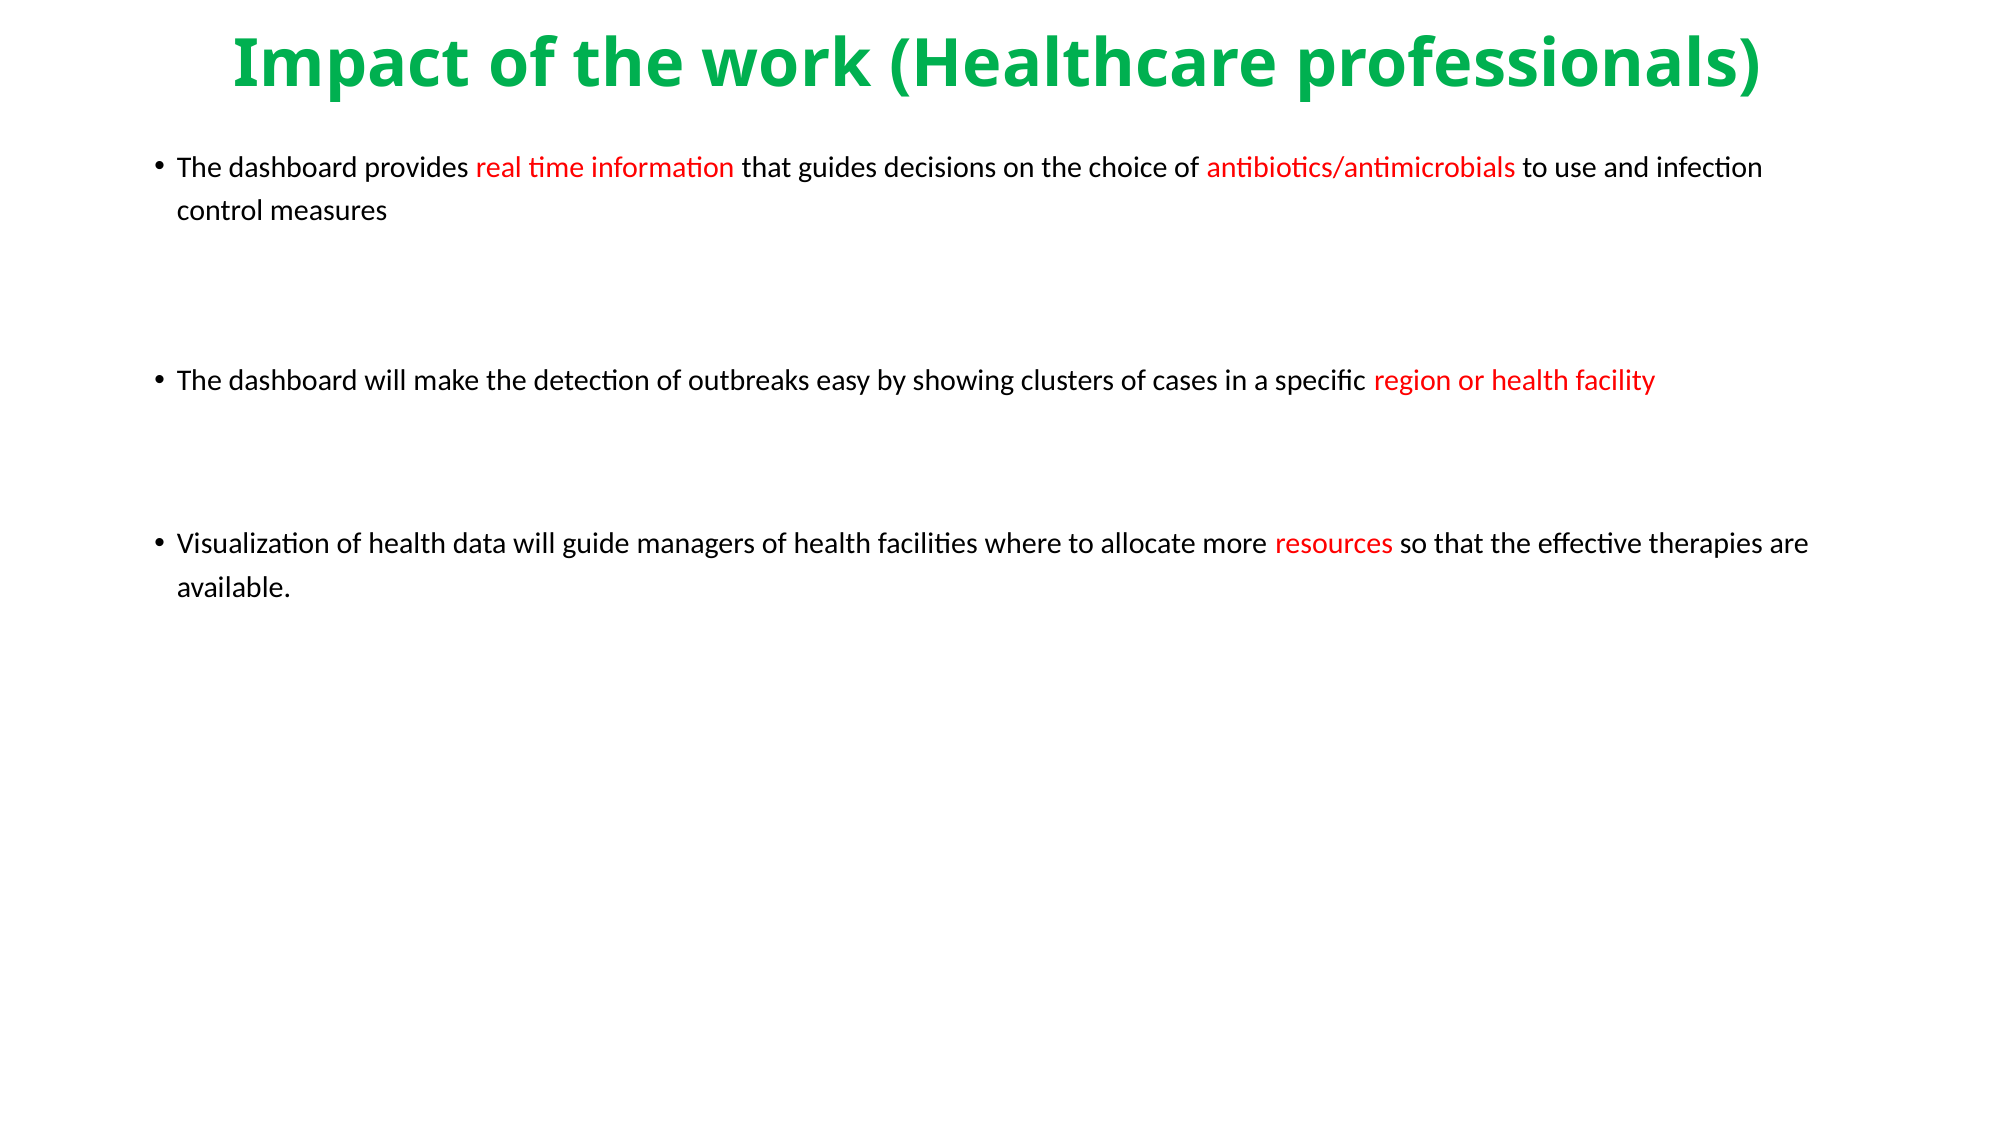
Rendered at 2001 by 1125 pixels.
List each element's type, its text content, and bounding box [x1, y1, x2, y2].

text_box Impact of the work (Healthcare professionals) [135, 0, 1861, 133]
list The dashboard provides real time information that guides decisions on the choice of antibiotics/antimicrobials to use and infection control measures The dashboard will make the detection of outbreaks easy by showing clusters of cases in a specific region or health facility Visualization of health data will guide managers of health facilities where to allocate more resources so that the effective therapies are available. [139, 132, 1865, 1023]
